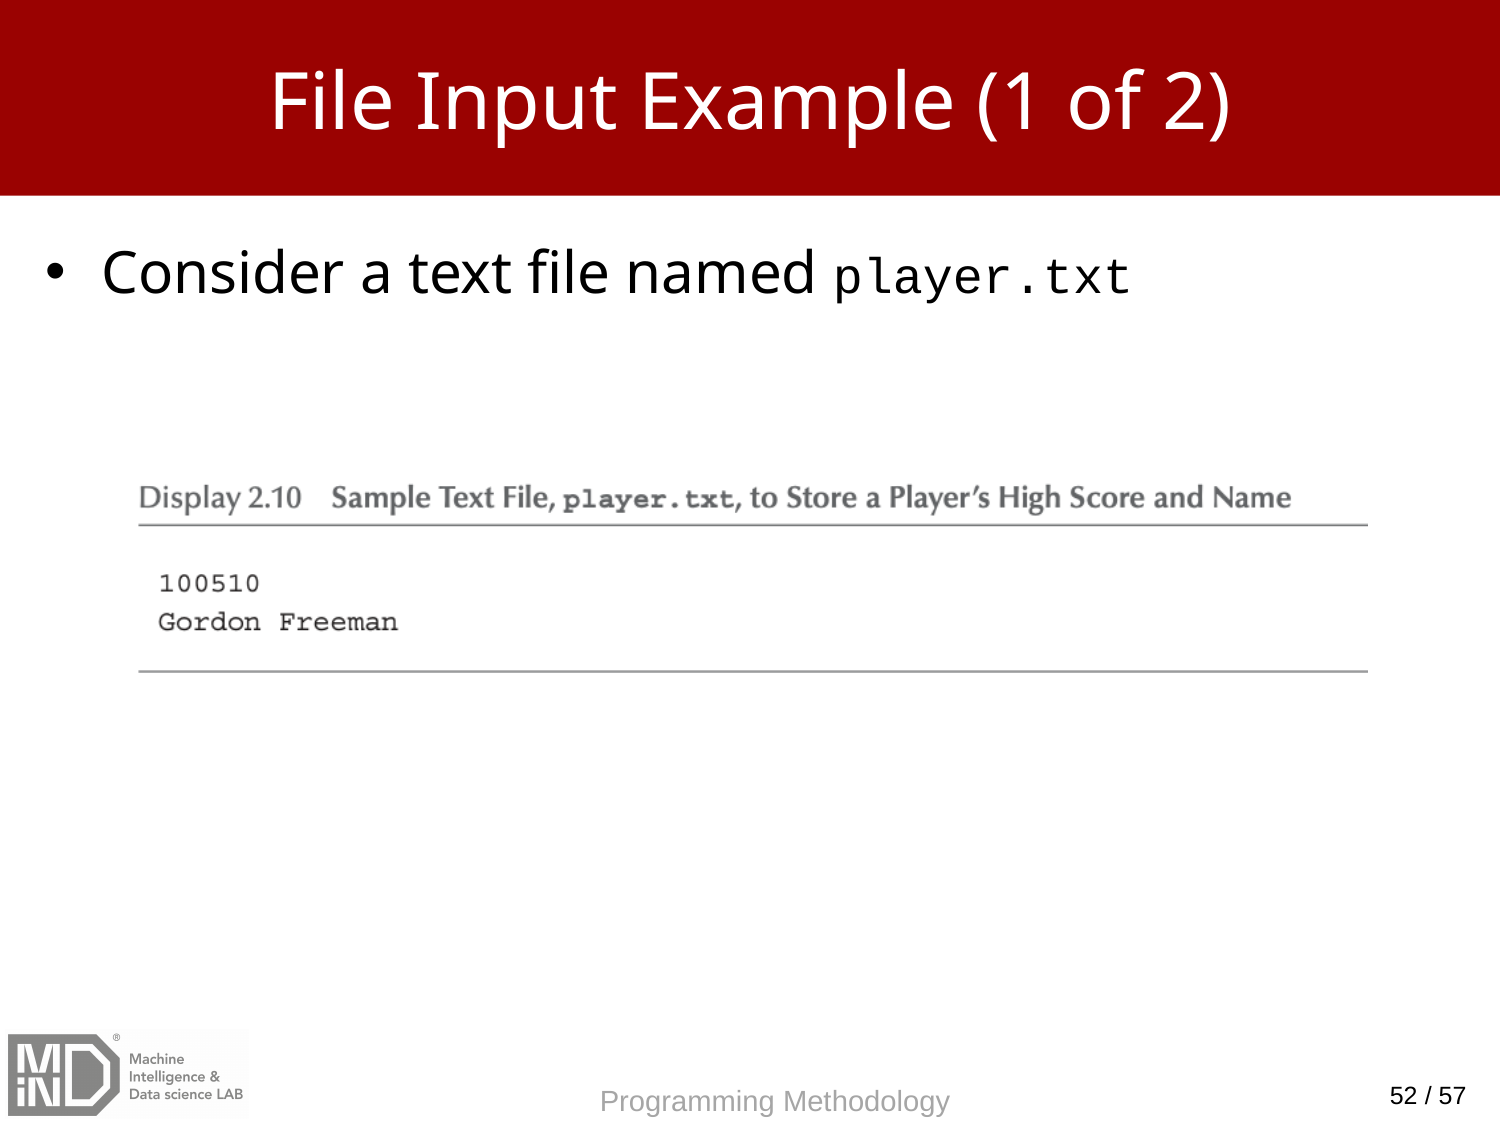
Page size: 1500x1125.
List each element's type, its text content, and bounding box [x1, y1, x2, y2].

picture [120, 473, 1368, 709]
title File Input Example (1 of 2) [0, 0, 1500, 196]
list Consider a text file named player.txt [30, 227, 1459, 1005]
slide_number 52 / 57 [1144, 1064, 1482, 1125]
picture [5, 1029, 249, 1119]
